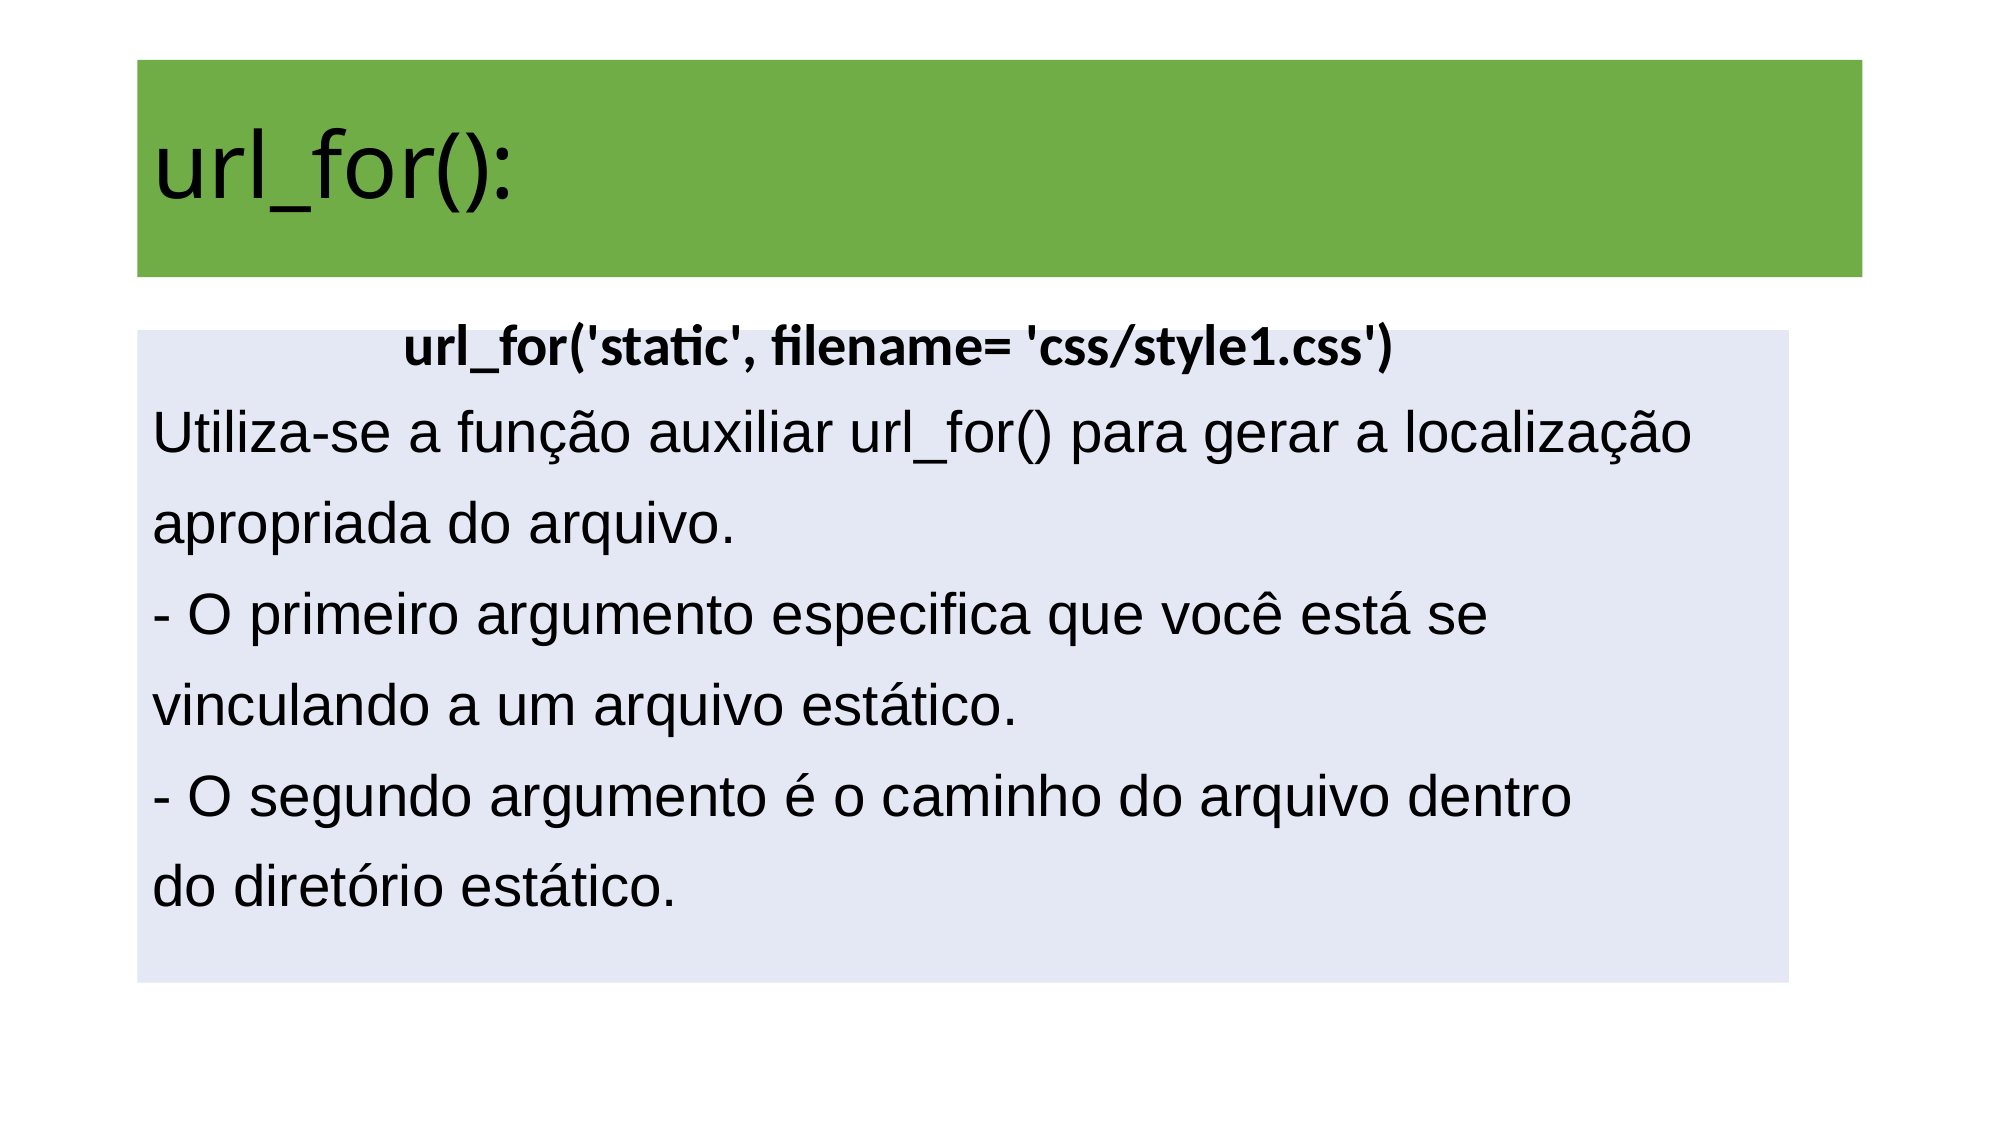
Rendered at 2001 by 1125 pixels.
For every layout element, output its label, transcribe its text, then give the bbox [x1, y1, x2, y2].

title url_for(): [137, 59, 1863, 278]
text_box url_for('static', filename= 'css/style1.css') [389, 300, 1674, 385]
list Utiliza-se a função auxiliar url_for() para gerar a localização apropriada do arquivo. - O primeiro argumento especifica que você está se vinculando a um arquivo estático. - O segundo argumento é o caminho do arquivo dentro do diretório estático. [137, 330, 1789, 983]
